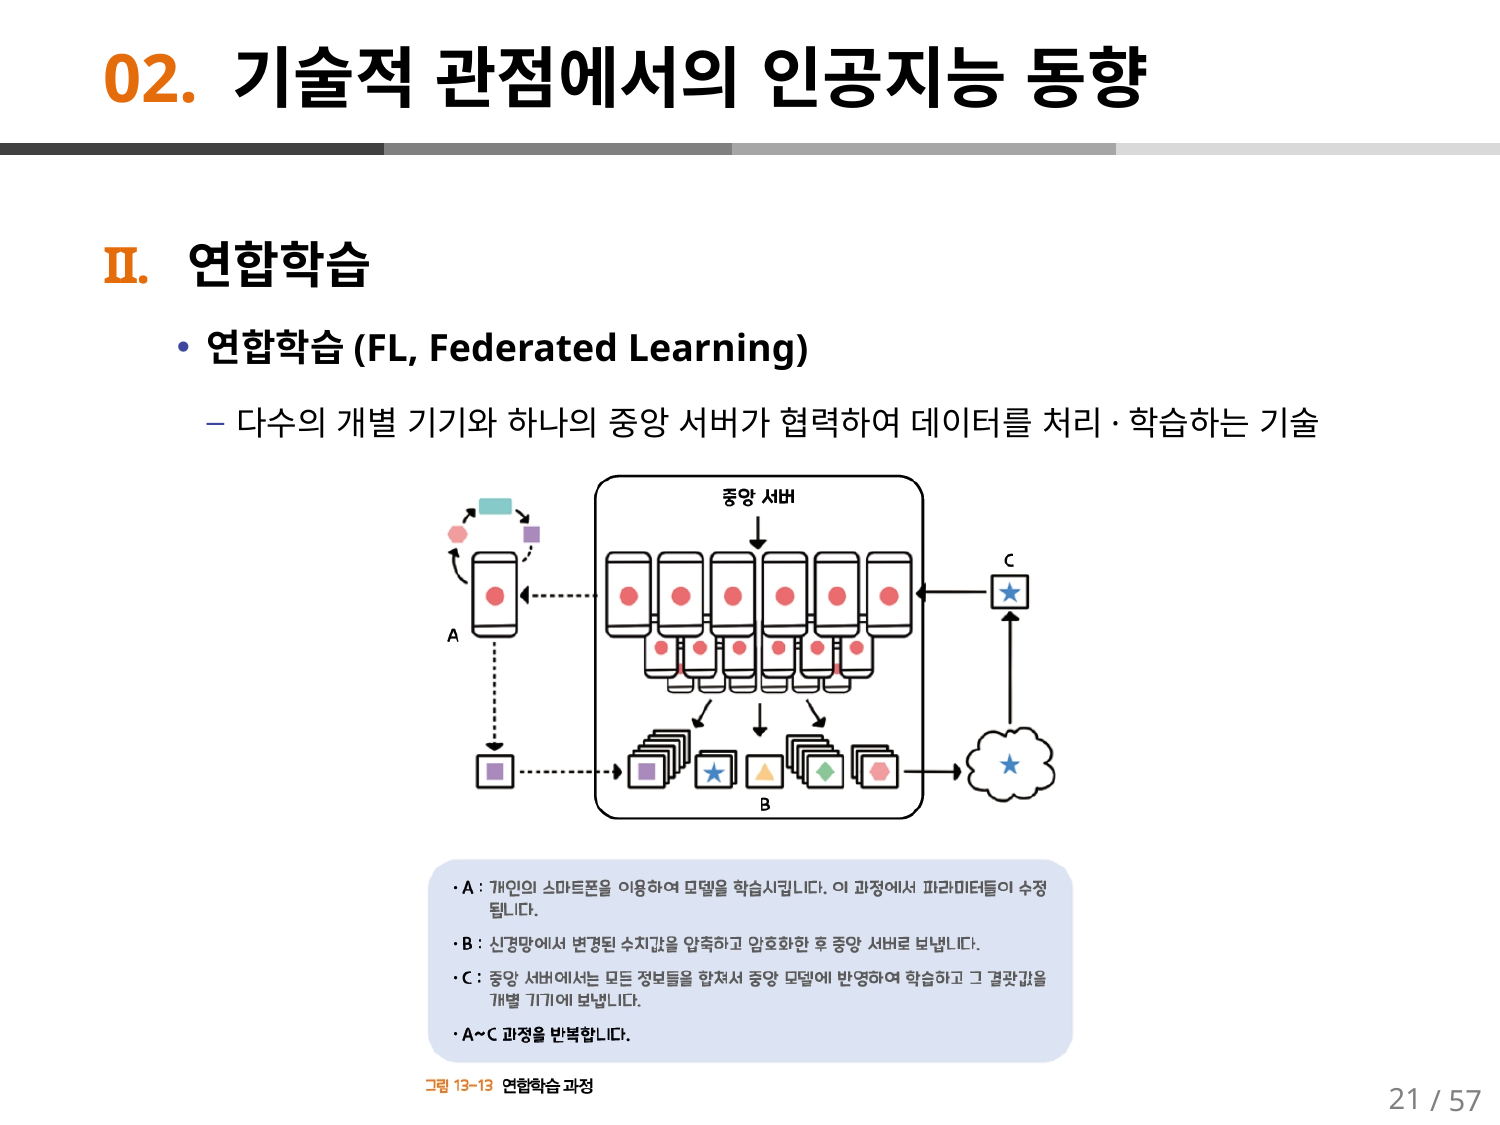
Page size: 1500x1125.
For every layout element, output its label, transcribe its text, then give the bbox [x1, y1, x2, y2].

picture [422, 470, 1078, 1101]
title 02. 기술적 관점에서의 인공지능 동향 [88, 30, 1400, 121]
list 연합학습 연합학습(FL, Federated Learning) 다수의 개별 기기와 하나의 중앙 서버가 협력하여 데이터를 처리·학습하는 기술 [88, 196, 1436, 1095]
